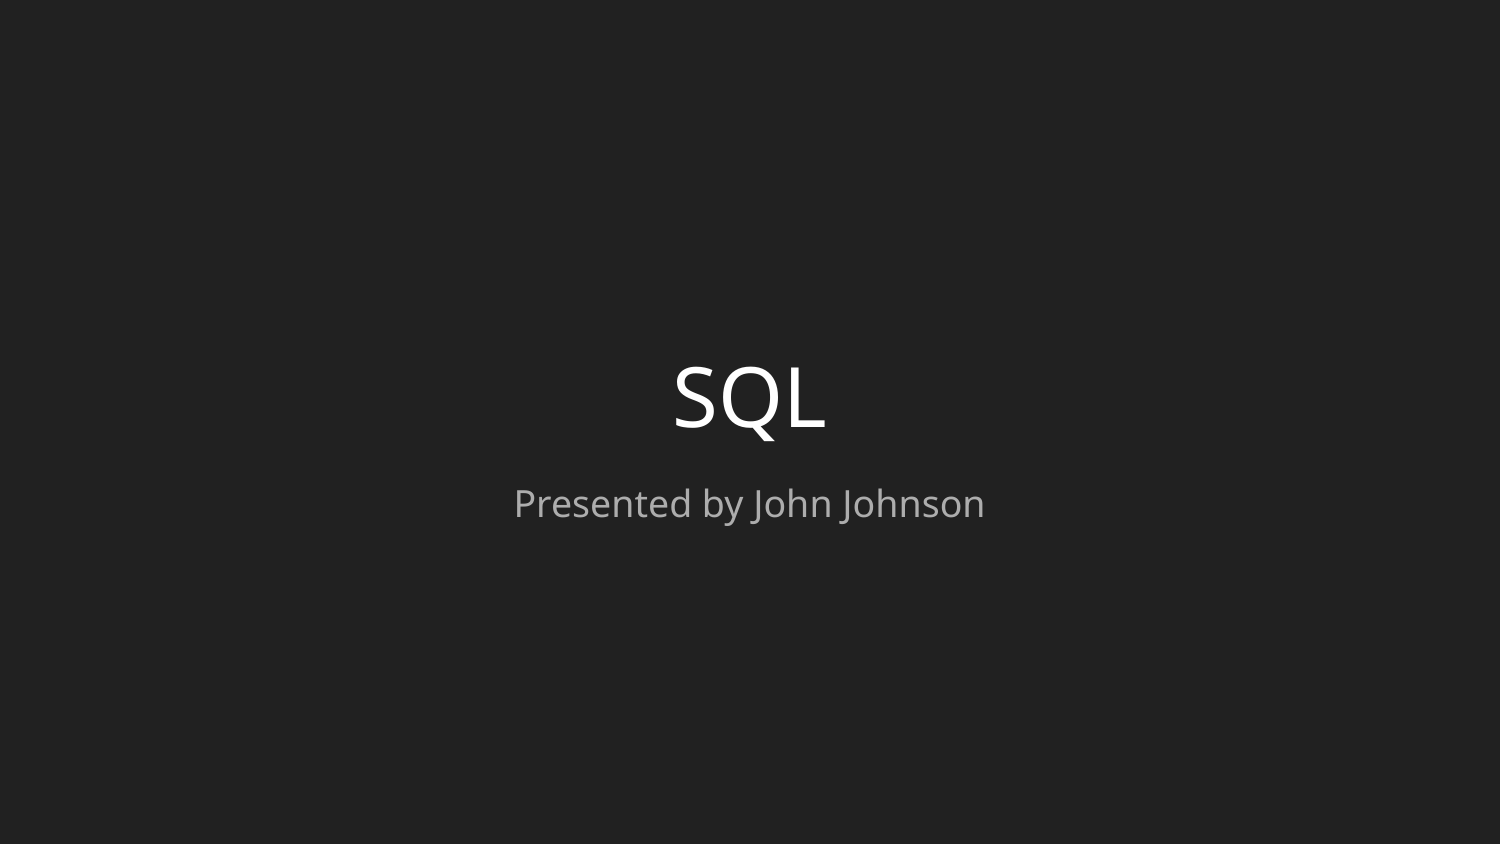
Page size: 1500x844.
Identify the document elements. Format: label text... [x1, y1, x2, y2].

title SQL [51, 122, 1449, 459]
subtitle Presented by John Johnson [51, 464, 1449, 595]
